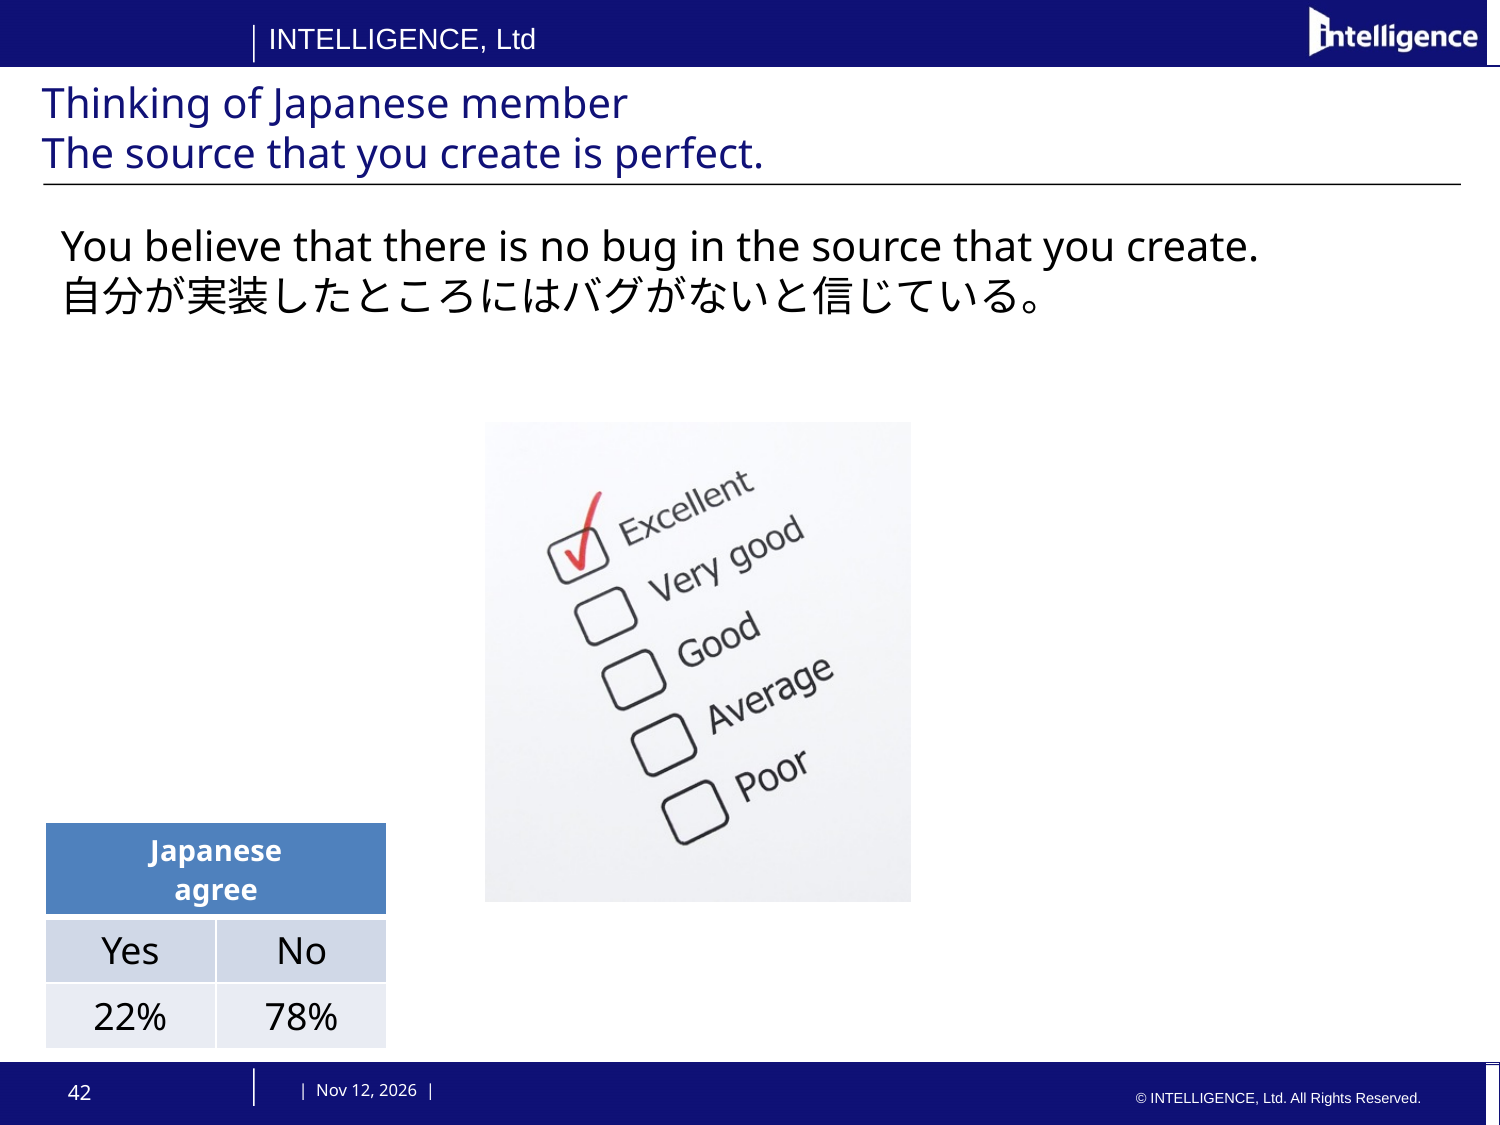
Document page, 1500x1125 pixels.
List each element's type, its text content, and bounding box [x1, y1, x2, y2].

text_box You believe that there is no bug in the source that you create. 自分が実装したところにはバグがないと信じている。 [46, 208, 1456, 315]
picture [0, 1063, 1486, 1125]
table_cell 78% [217, 984, 386, 1048]
table_cell 22% [46, 984, 215, 1048]
table_cell Yes [46, 920, 215, 982]
footer | 31-Oct-14 | [275, 1071, 1175, 1125]
title Thinking of Japanese member The source that you create is perfect. [41, 66, 1460, 185]
slide_number 42 [53, 1070, 254, 1118]
table_cell No [217, 920, 386, 982]
picture [0, 0, 1487, 65]
picture [485, 421, 912, 902]
table_header Japanese agree [46, 823, 386, 914]
